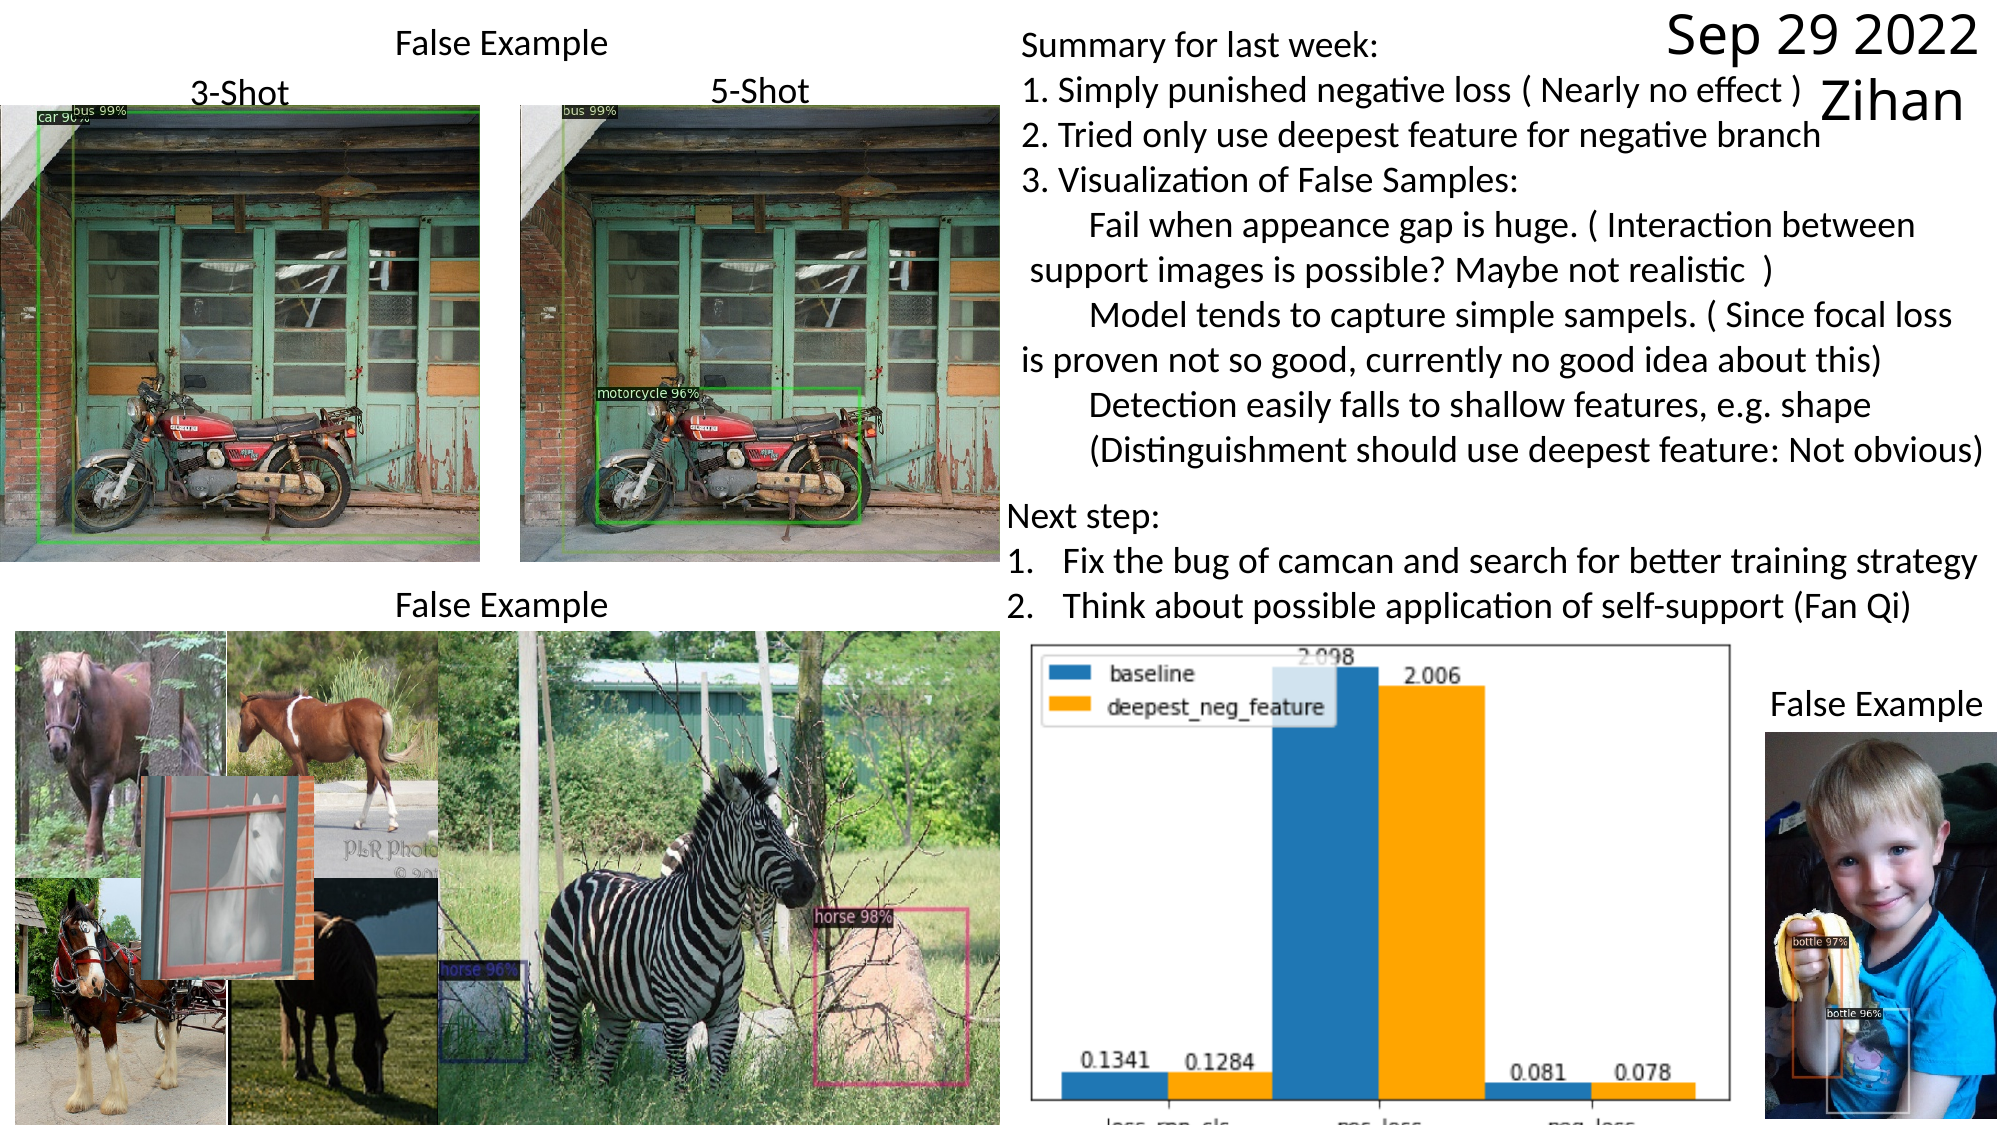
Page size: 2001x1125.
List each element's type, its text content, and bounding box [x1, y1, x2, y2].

picture [1008, 632, 1742, 1125]
text_box False Example [1755, 671, 1999, 732]
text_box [0, 58, 1000, 562]
picture [1765, 732, 1997, 1119]
text_box False Example [380, 10, 624, 58]
text_box Summary for last week: 1. Simply punished negative loss ( Nearly no effect ) 2. Tried only use deepest feature for negative branch 3. Visualization of False Samples: Fail when appeance gap is huge. ( Interaction between support images is possible? Maybe not realistic ) Model tends to capture simple sampels. ( Since focal loss is proven not so good, currently no good idea about this) Detection easily falls to shallow features, e.g. shape (Distinguishment should use deepest feature: Not obvious) [1006, 12, 1999, 568]
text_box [15, 631, 1000, 1125]
text_box Next step: Fix the bug of camcan and search for better training strategy Think about possible application of self-support (Fan Qi) [991, 483, 1997, 679]
text_box False Example [380, 572, 624, 631]
title Sep 29 2022 Zihan [1228, 0, 2000, 165]
